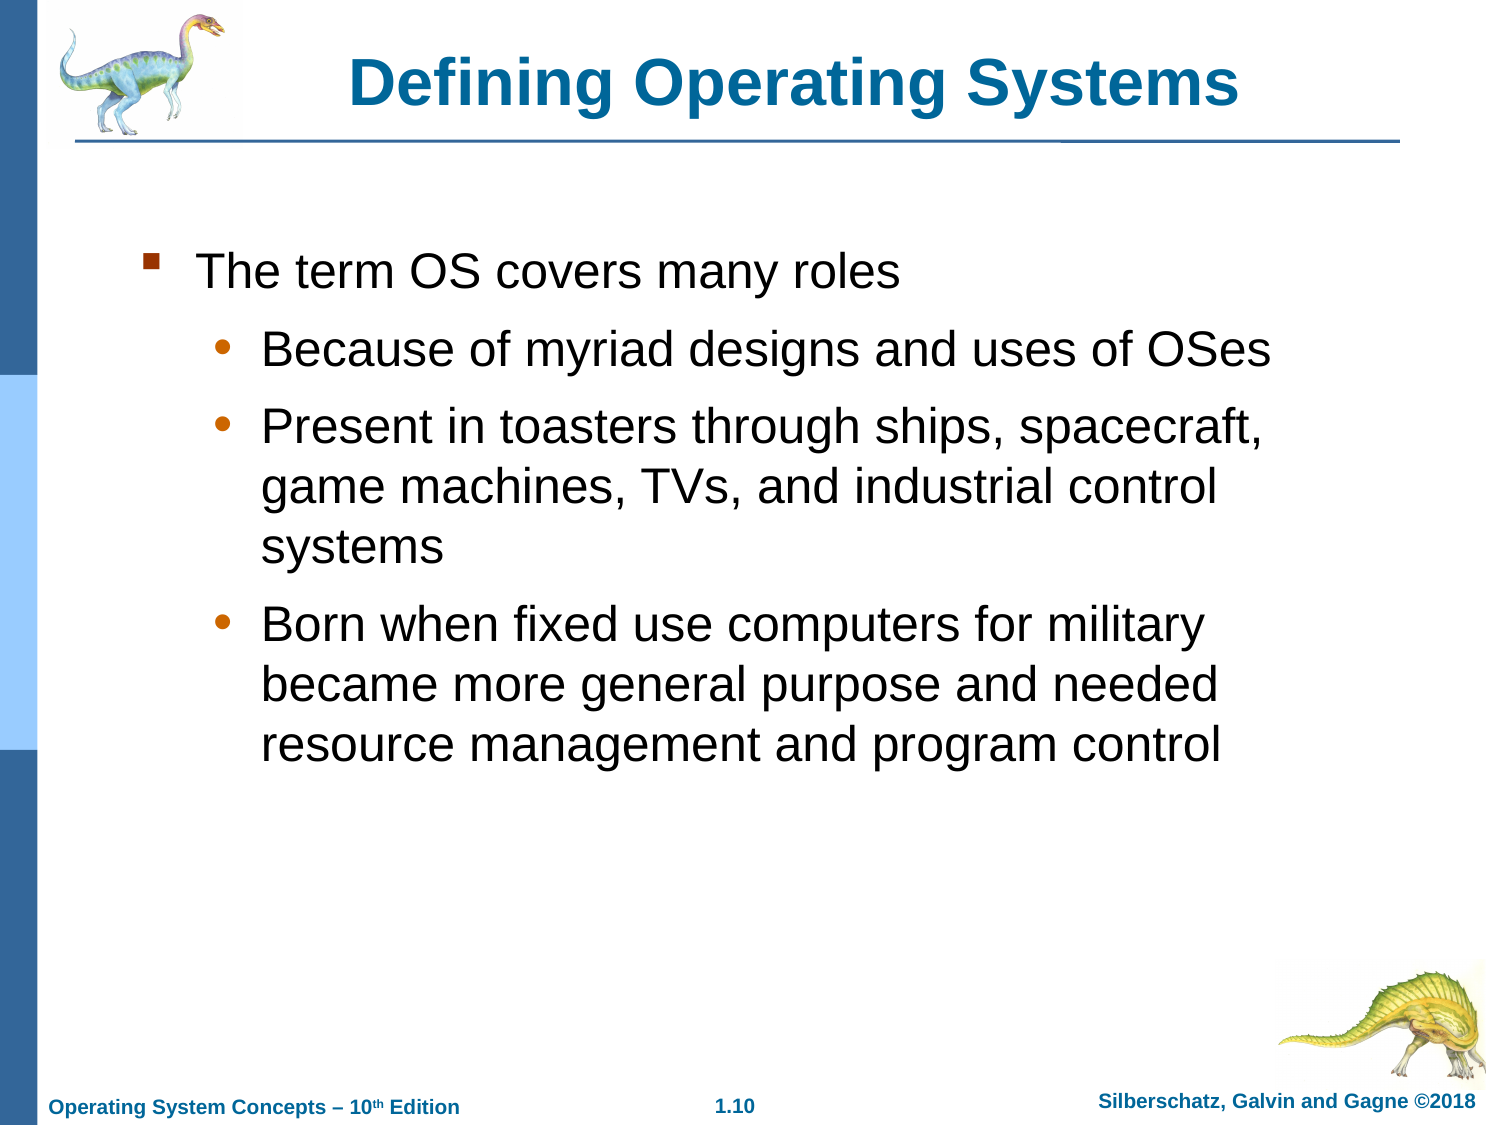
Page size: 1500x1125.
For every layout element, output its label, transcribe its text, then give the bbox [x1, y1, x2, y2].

picture [46, 0, 243, 149]
title Defining Operating Systems [192, 32, 1398, 127]
picture [1275, 959, 1486, 1090]
list The term OS covers many roles Because of myriad designs and uses of OSes Present in toasters through ships, spacecraft, game machines, TVs, and industrial control systems Born when fixed use computers for military became more general purpose and needed resource management and program control [123, 168, 1345, 858]
